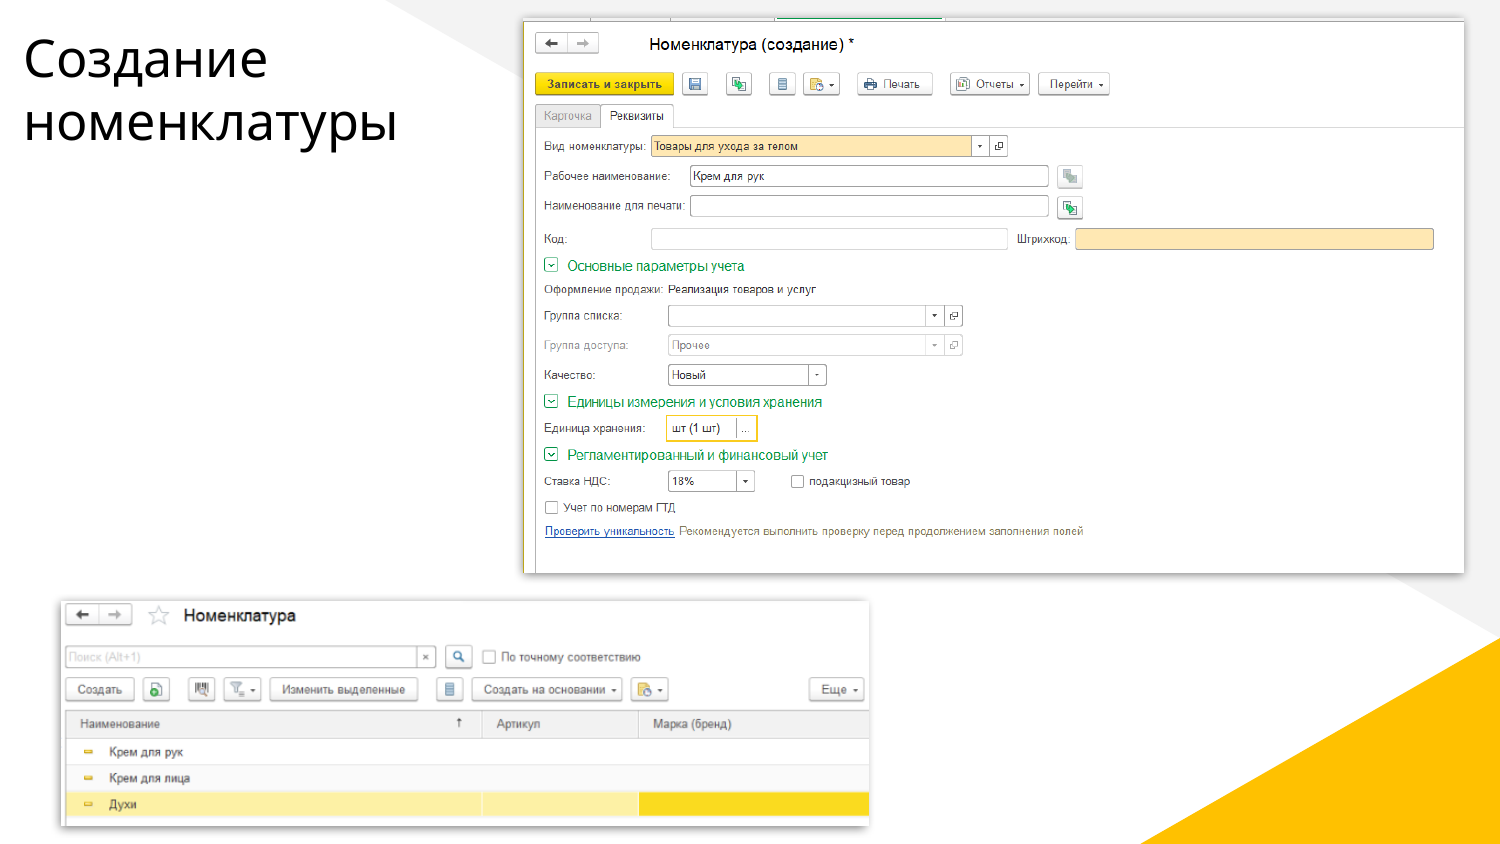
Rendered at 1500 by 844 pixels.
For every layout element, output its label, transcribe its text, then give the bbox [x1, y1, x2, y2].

picture [523, 17, 1465, 573]
picture [61, 600, 869, 826]
title Создание номенклатуры [8, 10, 509, 173]
